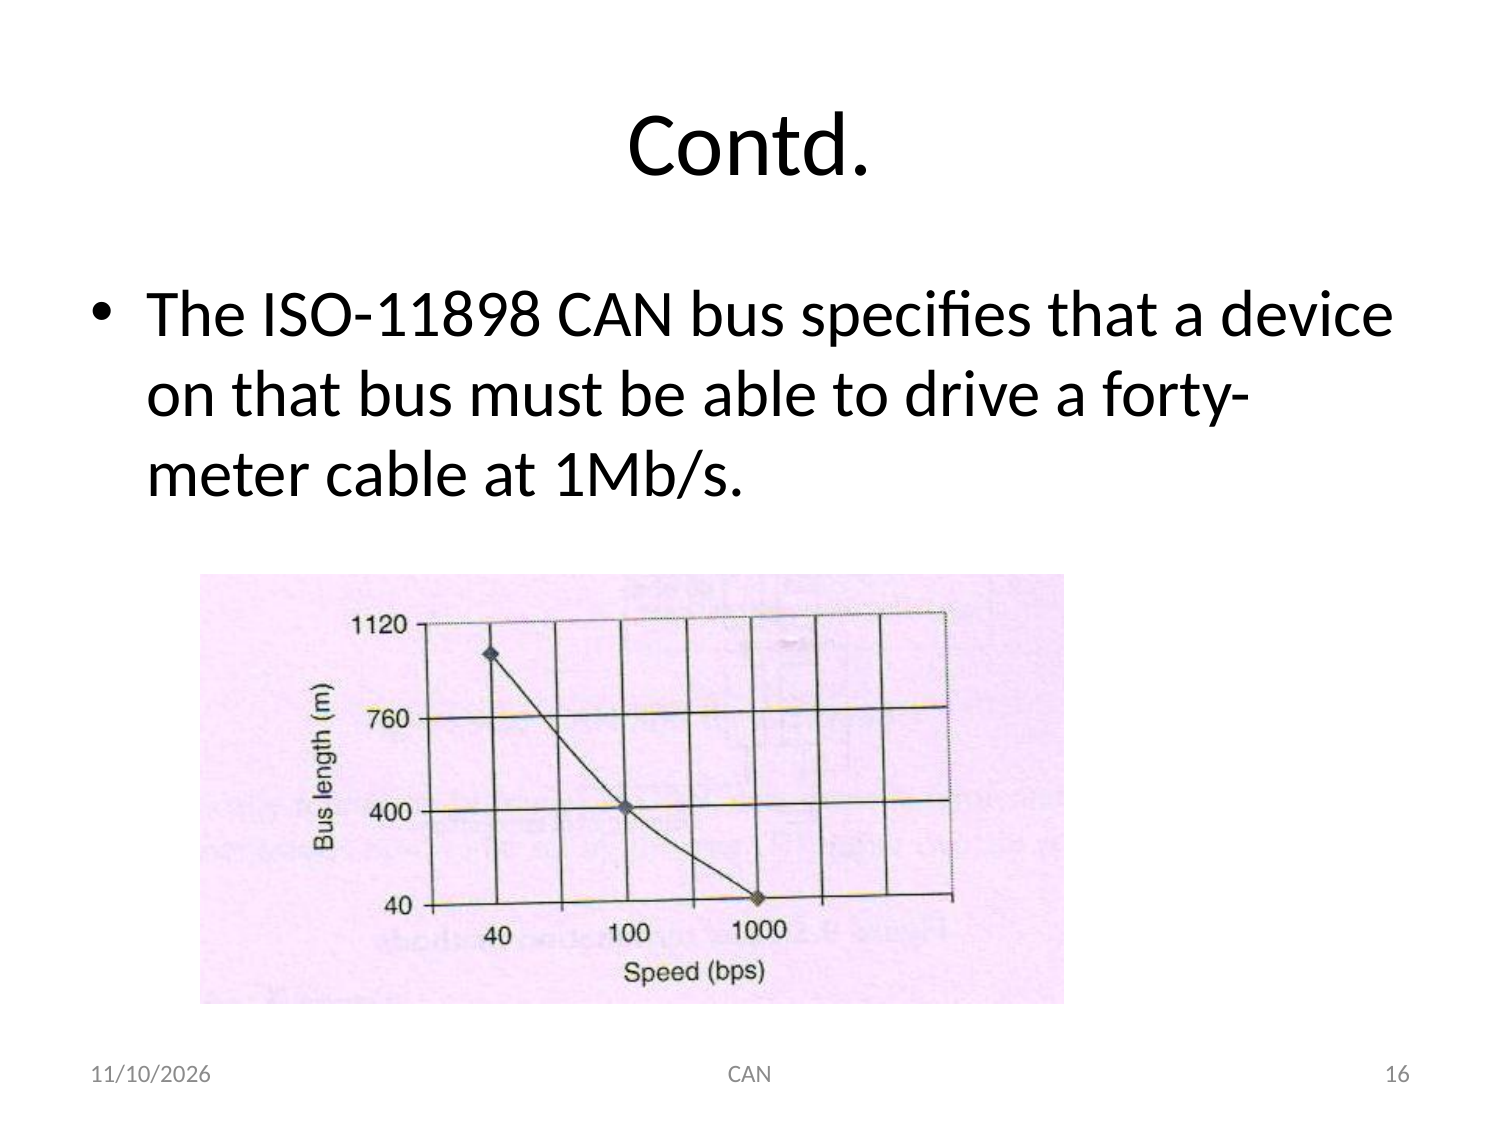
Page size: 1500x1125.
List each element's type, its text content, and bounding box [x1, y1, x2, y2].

footer CAN [512, 1042, 988, 1103]
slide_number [75, 1042, 425, 1103]
slide_number 16 [1074, 1042, 1425, 1103]
picture [199, 574, 1065, 1004]
list The ISO-11898 CAN bus specifies that a device on that bus must be able to drive a forty-meter cable at 1Mb/s. [75, 262, 1425, 538]
title Contd. [75, 45, 1425, 233]
